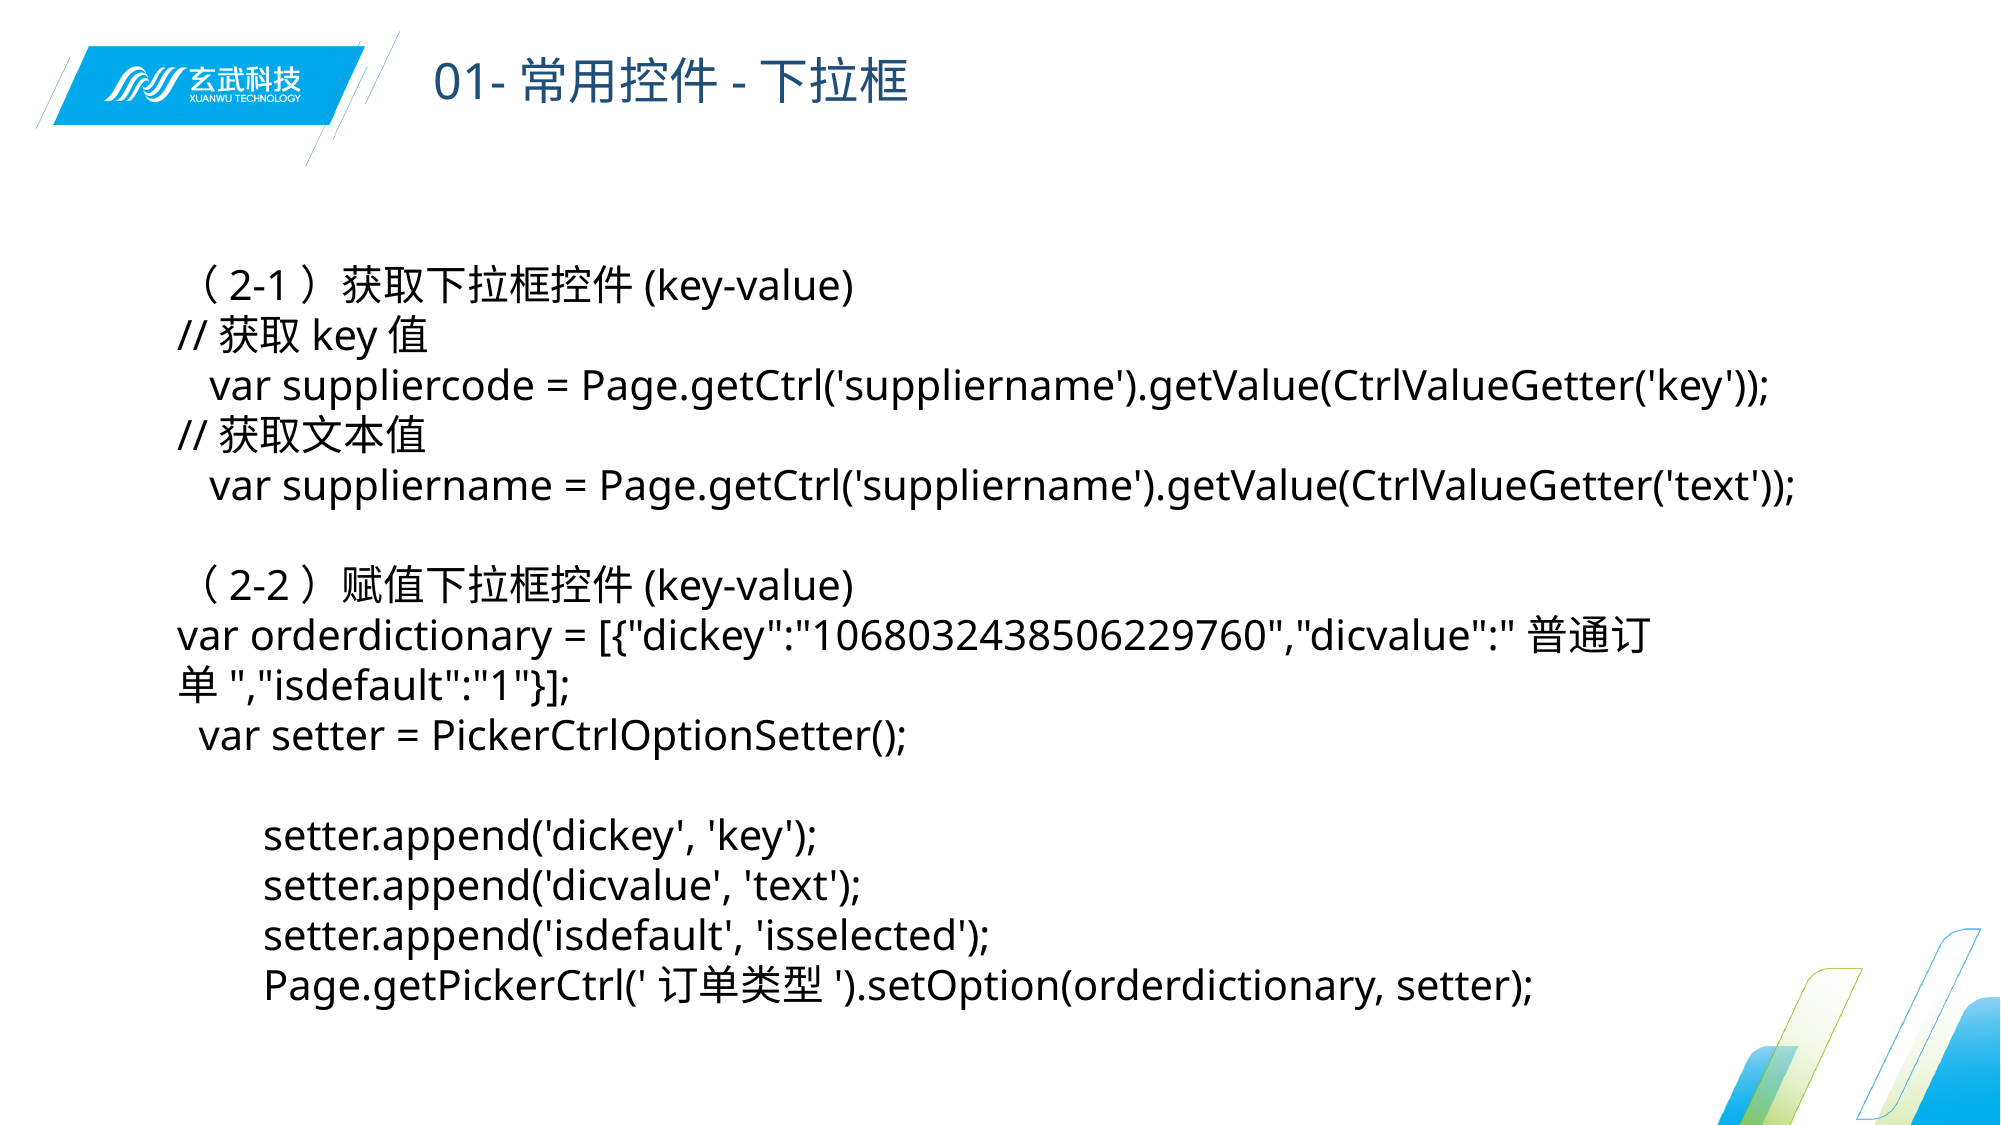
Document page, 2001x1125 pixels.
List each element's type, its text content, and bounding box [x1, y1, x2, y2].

picture [28, 25, 413, 171]
picture [1673, 886, 2001, 1125]
text_box （2-1）获取下拉框控件(key-value) //获取key值 var suppliercode = Page.getCtrl('suppliername').getValue(CtrlValueGetter('key')); //获取文本值 var suppliername = Page.getCtrl('suppliername').getValue(CtrlValueGetter('text')); （2-2）赋值下拉框控件(key-value) var orderdictionary = [{"dickey":"1068032438506229760","dicvalue":"普通订单","isdefault":"1"}]; var setter = PickerCtrlOptionSetter(); setter.append('dickey', 'key'); setter.append('dicvalue', 'text'); setter.append('isdefault', 'isselected'); Page.getPickerCtrl('订单类型').setOption(orderdictionary, setter); [162, 251, 1888, 1067]
text_box 01-常用控件-下拉框 [419, 42, 1365, 118]
